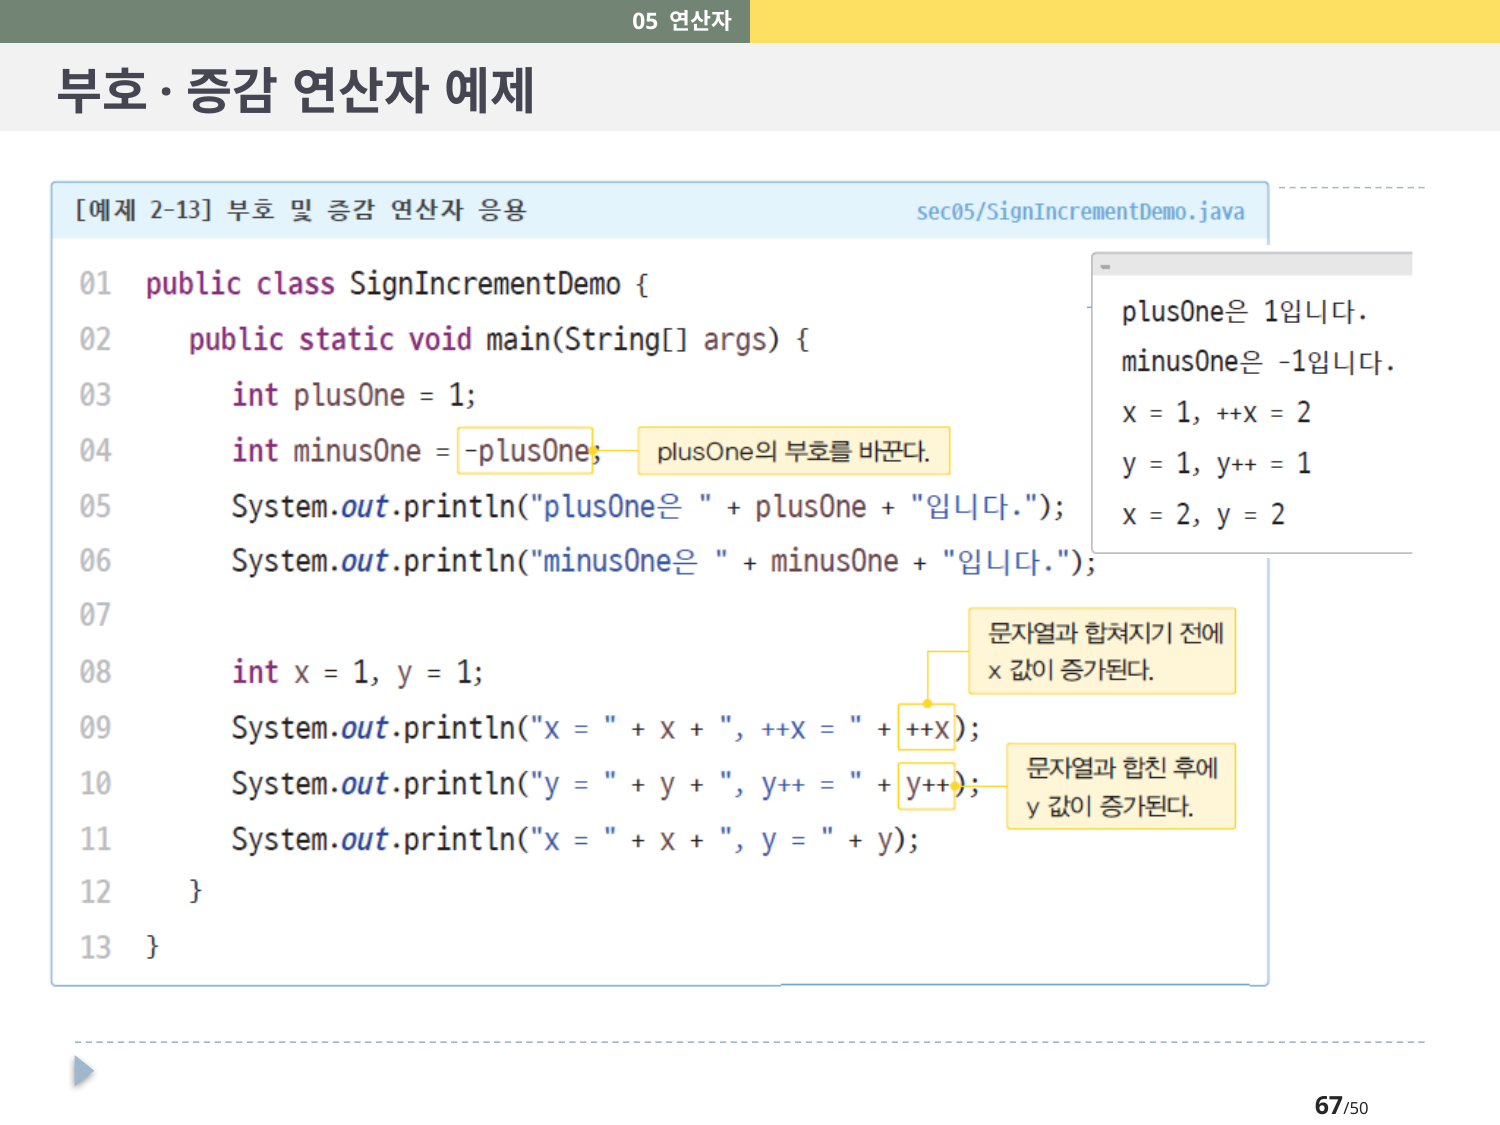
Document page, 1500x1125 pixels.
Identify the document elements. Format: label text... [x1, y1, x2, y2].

title 부호·증감 연산자 예제 [41, 42, 1459, 128]
list 05 연산자 [0, 0, 748, 43]
list 05 연산자 [41, 172, 1459, 1047]
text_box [41, 170, 1413, 997]
